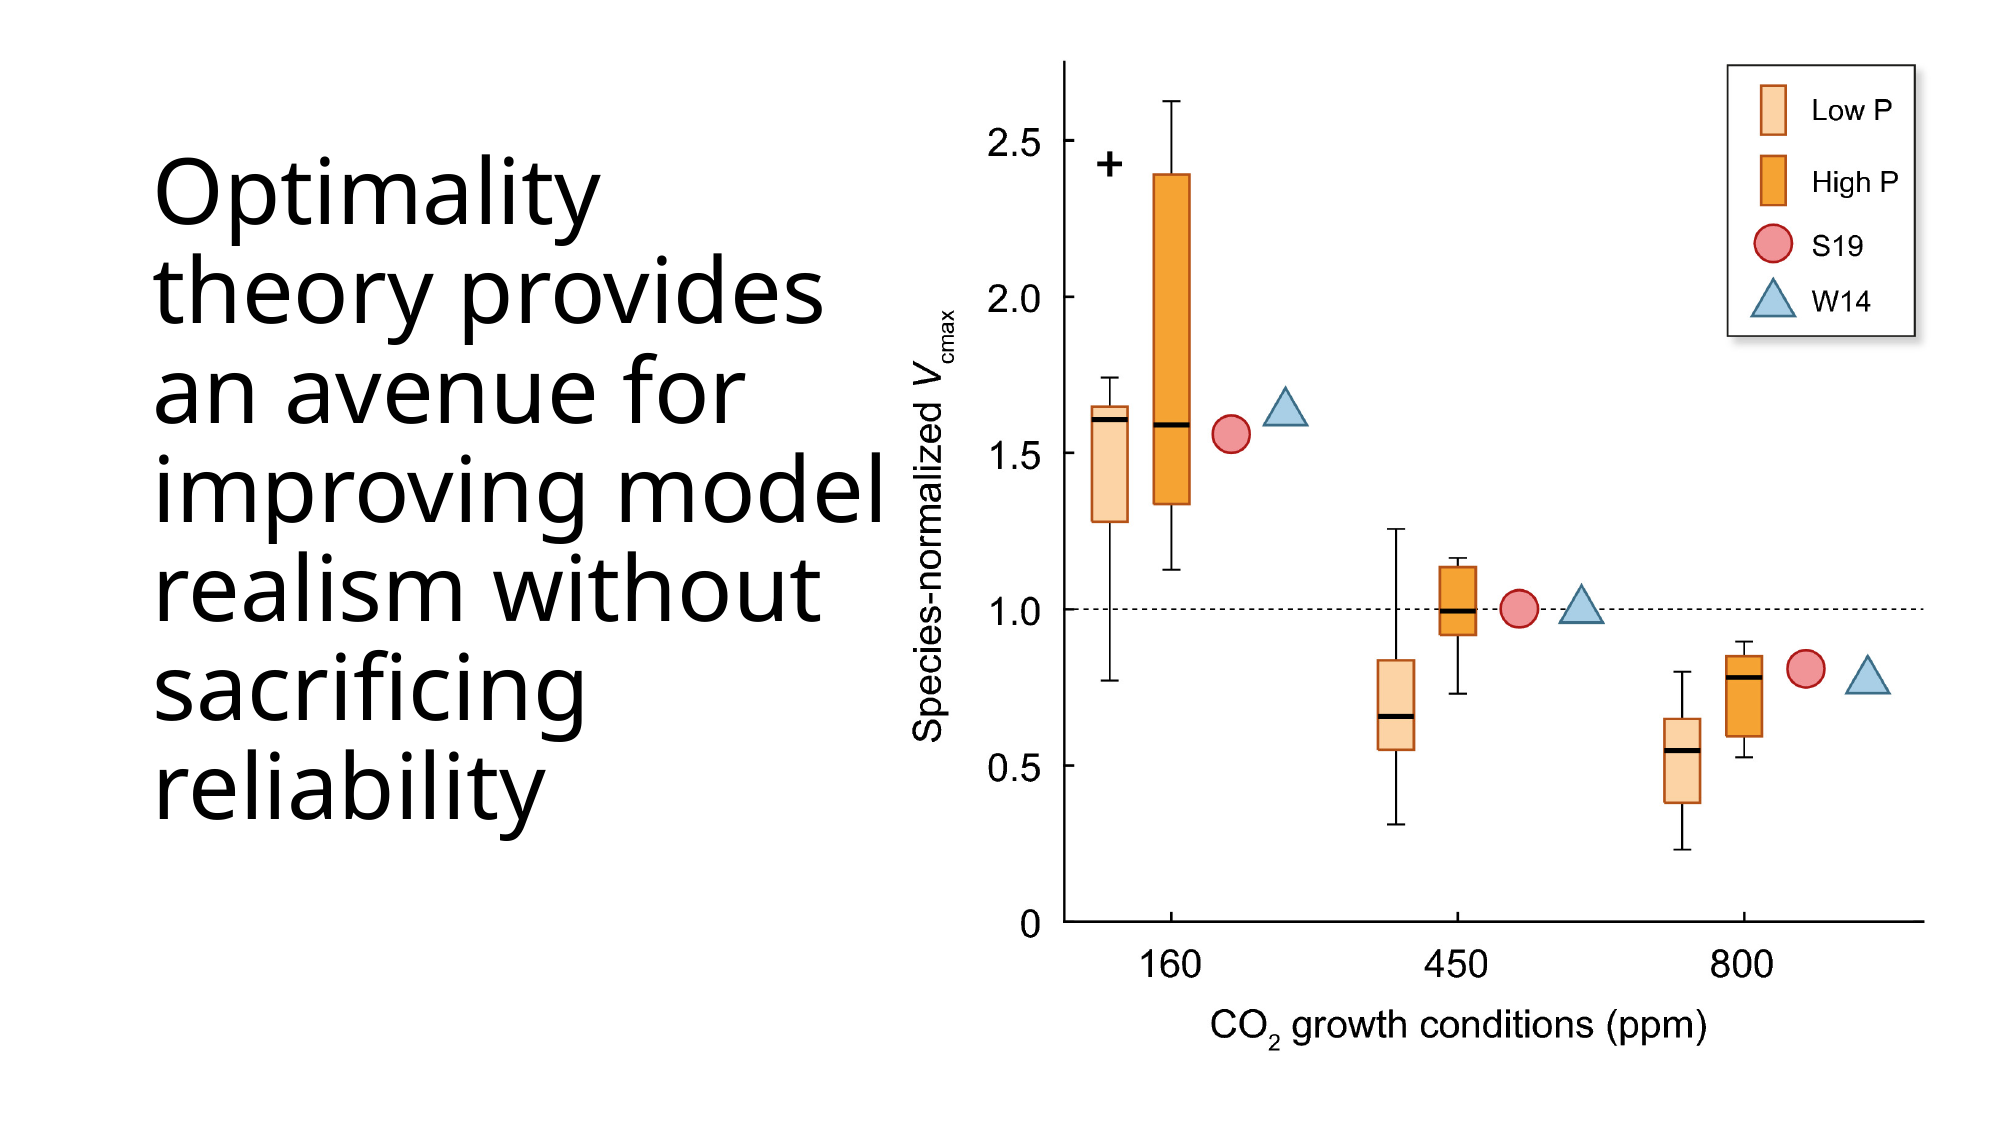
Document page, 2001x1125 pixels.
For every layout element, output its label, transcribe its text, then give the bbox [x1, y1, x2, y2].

title Optimality theory provides an avenue for improving model realism without sacrificing reliability [137, 59, 907, 925]
picture [907, 59, 1932, 1063]
